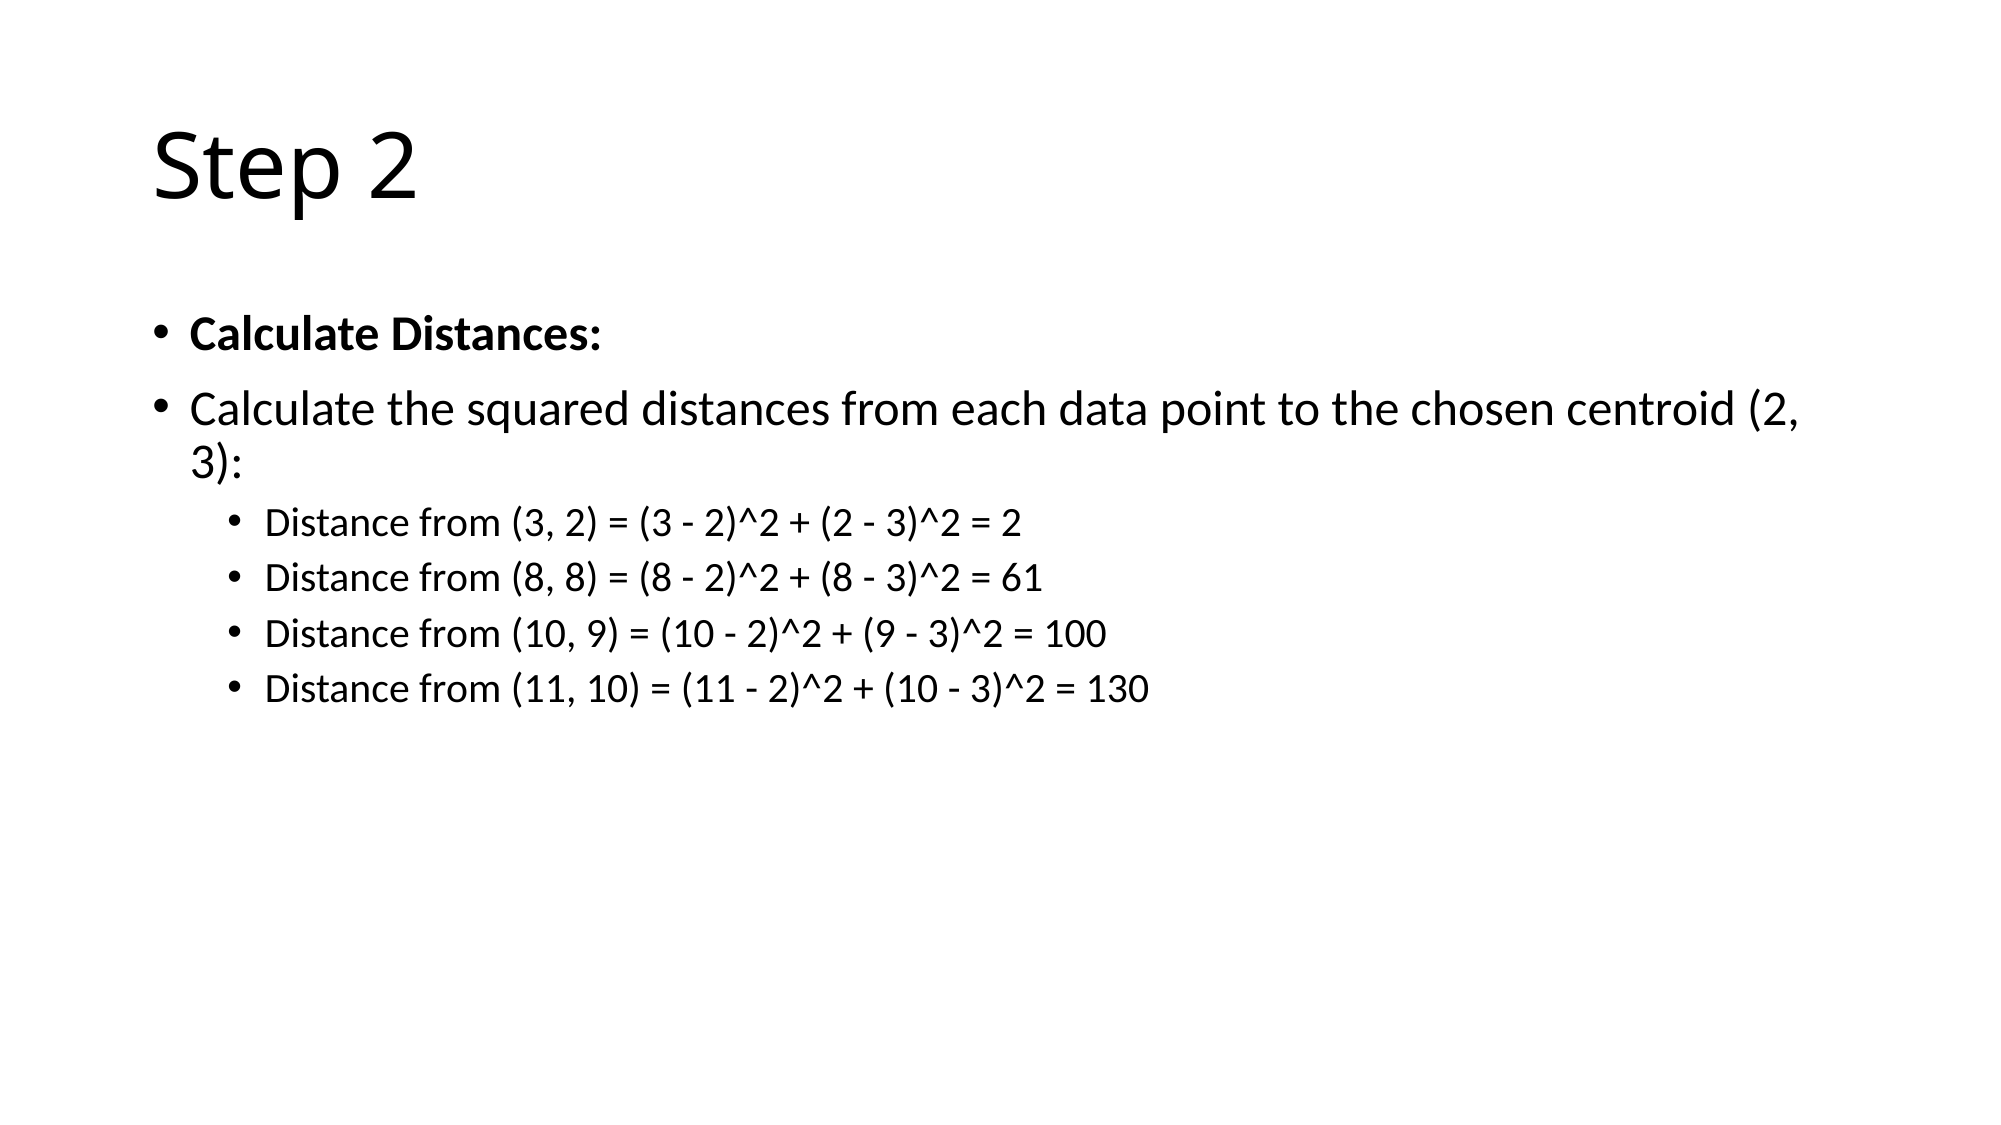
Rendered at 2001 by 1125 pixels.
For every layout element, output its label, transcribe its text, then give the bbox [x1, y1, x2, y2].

title Step 2 [137, 59, 1863, 278]
list Calculate Distances: Calculate the squared distances from each data point to the chosen centroid (2, 3): Distance from (3, 2) = (3 - 2)^2 + (2 - 3)^2 = 2 Distance from (8, 8) = (8 - 2)^2 + (8 - 3)^2 = 61 Distance from (10, 9) = (10 - 2)^2 + (9 - 3)^2 = 100 Distance from (11, 10) = (11 - 2)^2 + (10 - 3)^2 = 130 [137, 299, 1863, 1014]
